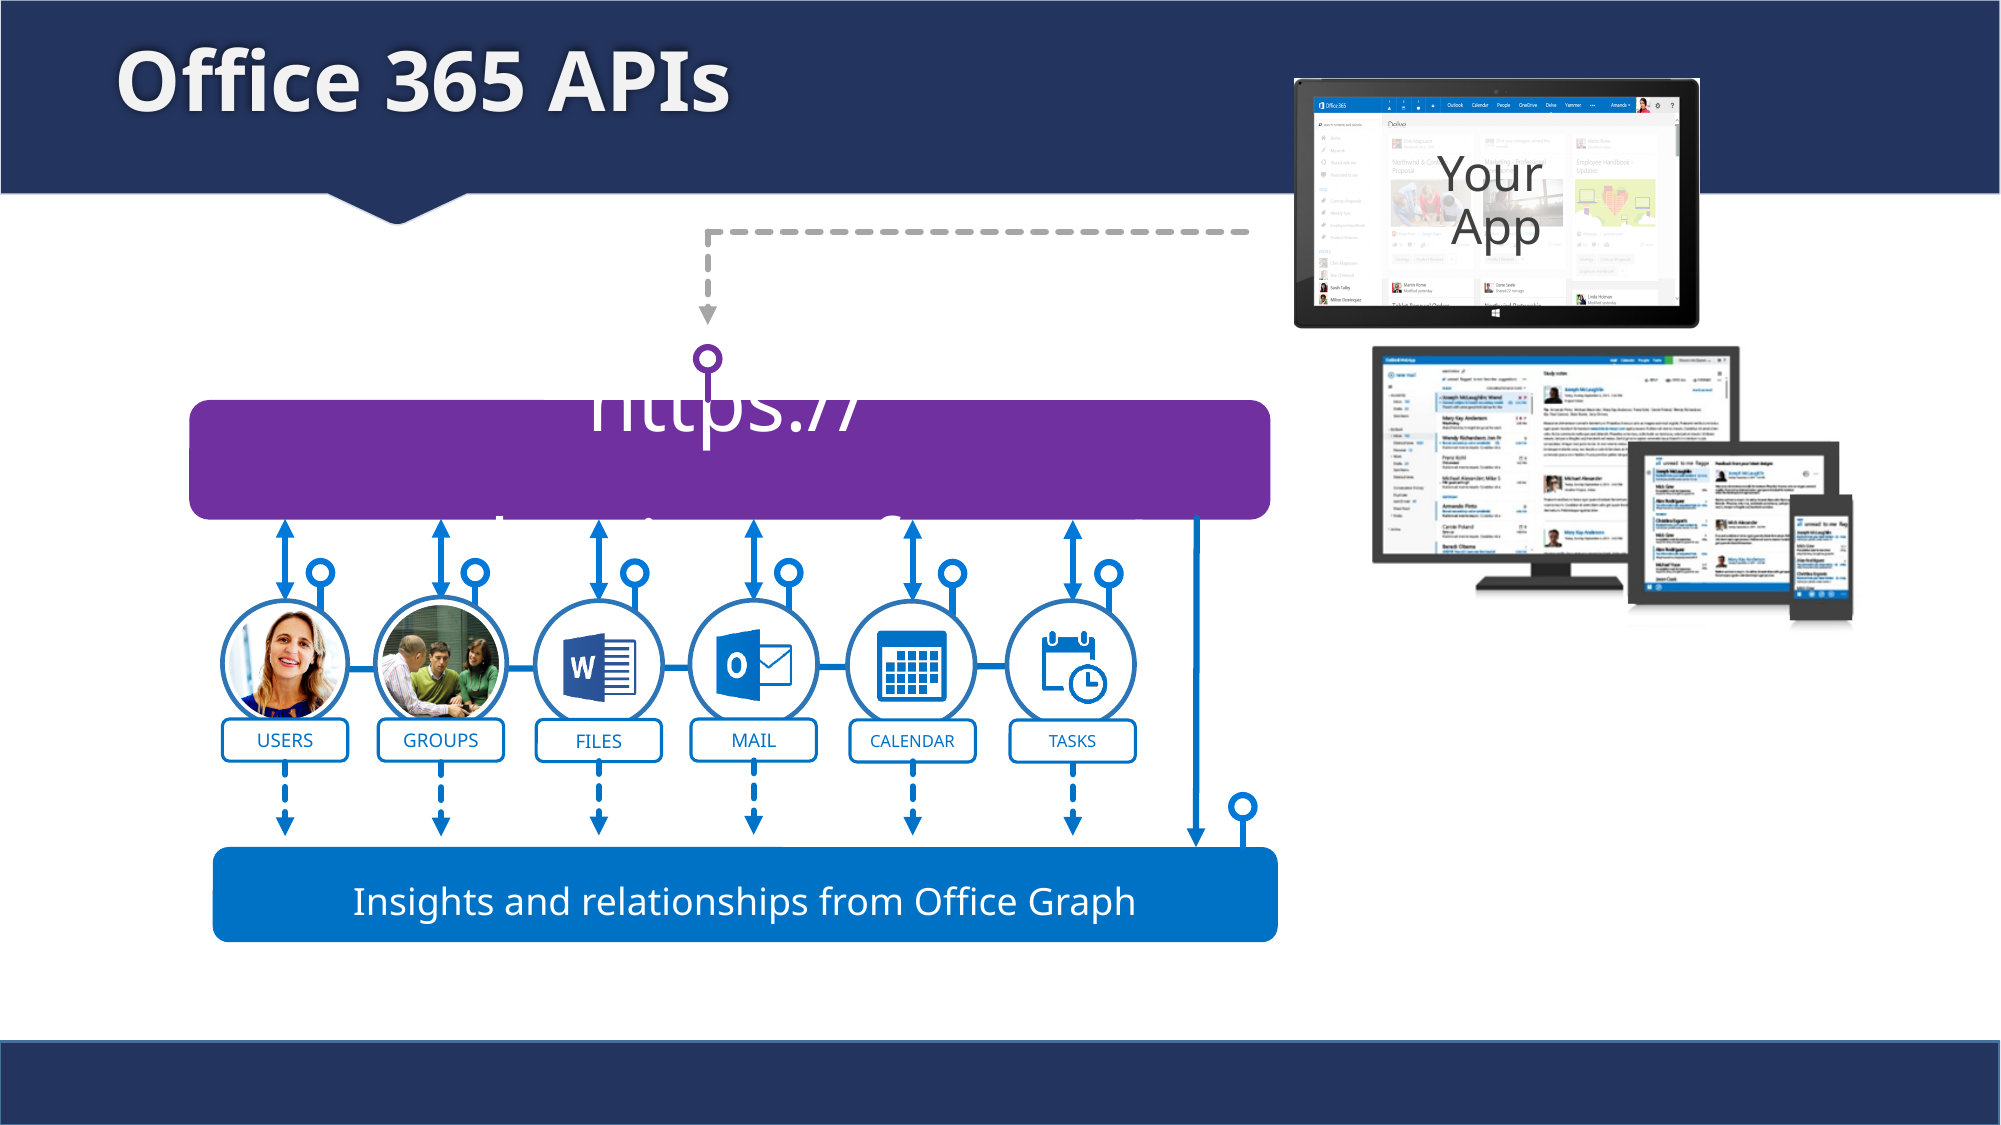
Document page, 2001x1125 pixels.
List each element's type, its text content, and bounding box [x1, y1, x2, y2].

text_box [189, 78, 1864, 943]
title Office 365 APIs [99, 17, 1900, 136]
